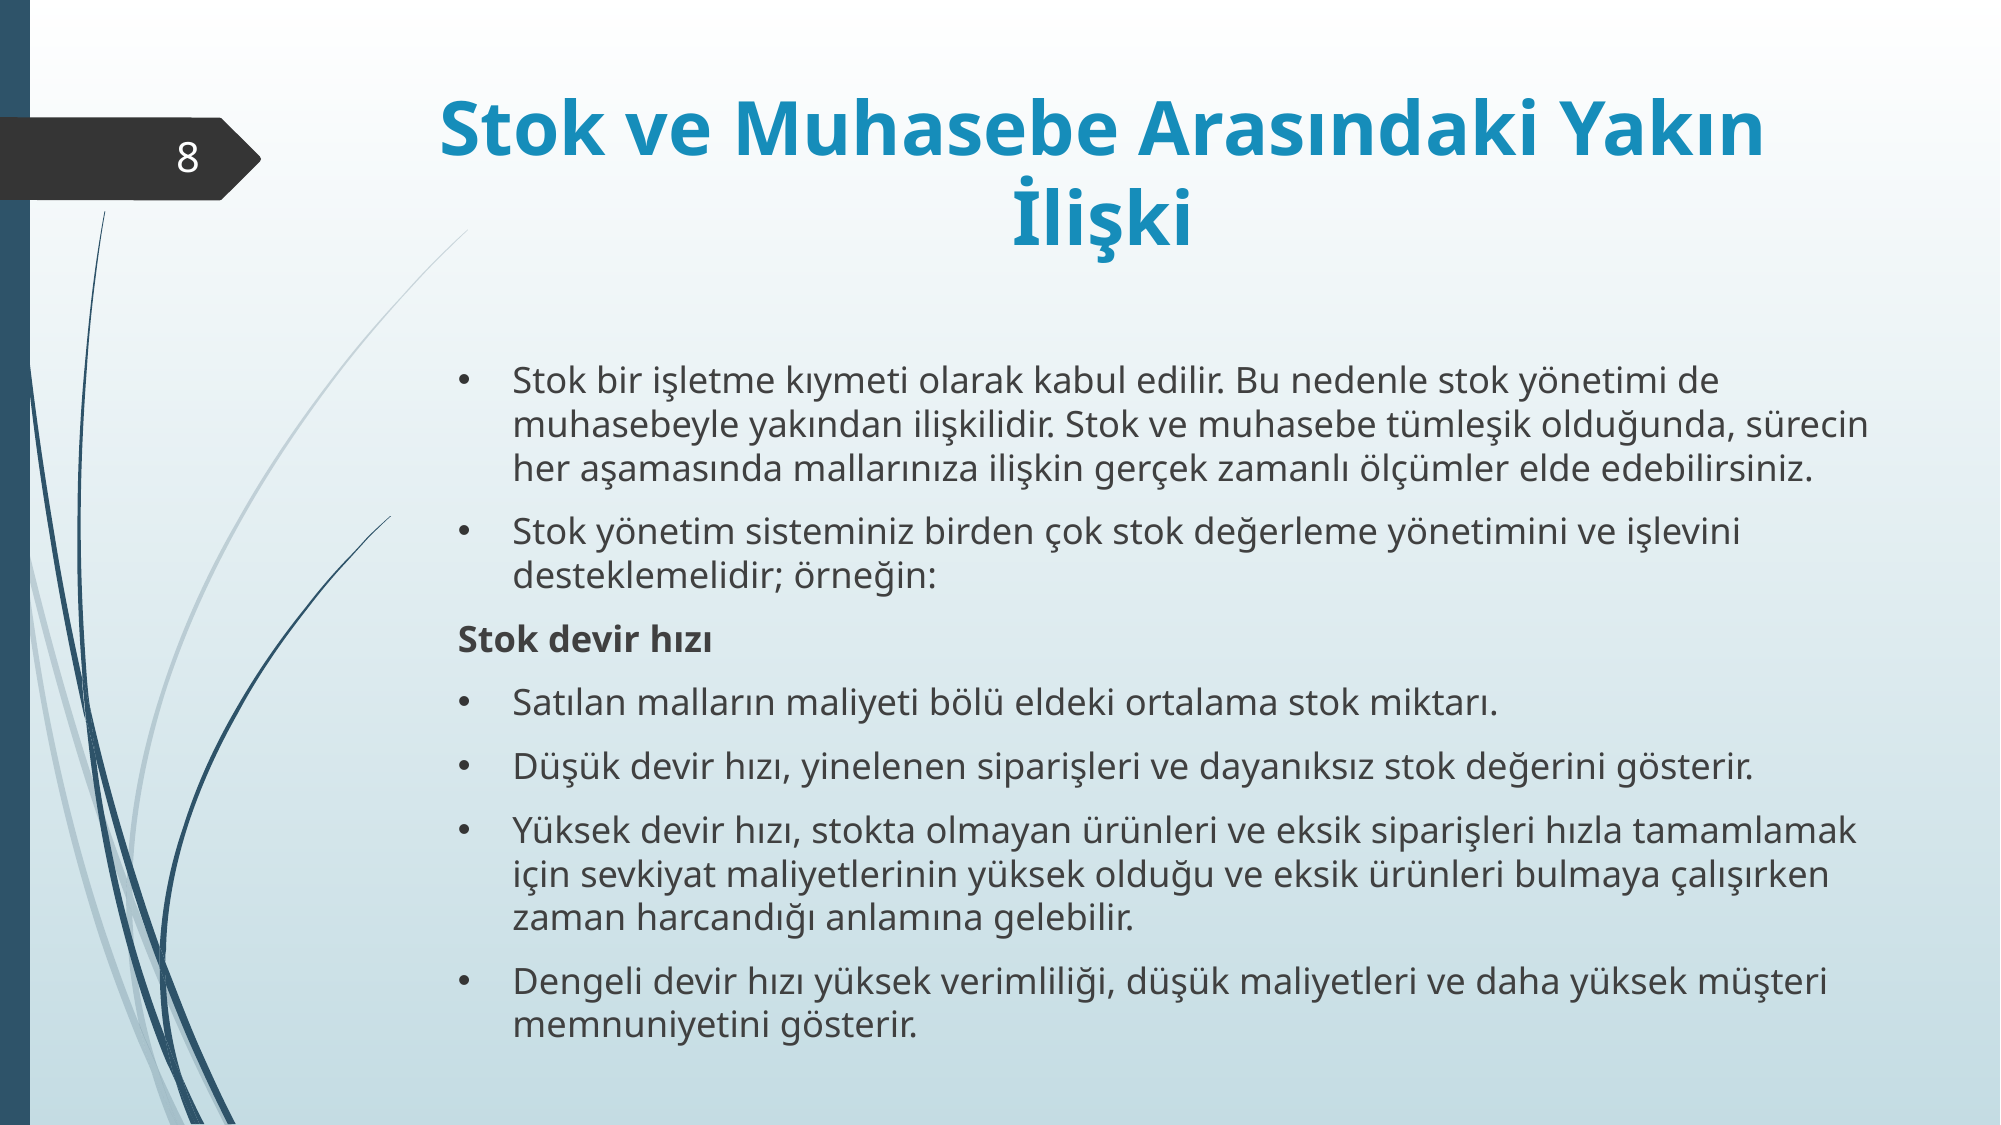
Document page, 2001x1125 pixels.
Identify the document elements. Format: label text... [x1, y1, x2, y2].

list Stok bir işletme kıymeti olarak kabul edilir. Bu nedenle stok yönetimi de muhasebeyle yakından ilişkilidir. Stok ve muhasebe tümleşik olduğunda, sürecin her aşamasında mallarınıza ilişkin gerçek zamanlı ölçümler elde edebilirsiniz.​ Stok yönetim sisteminiz birden çok stok değerleme yönetimini ve işlevini desteklemelidir; örneğin:​​ Stok devir hızı​ Satılan malların maliyeti bölü eldeki ortalama stok miktarı.​​ Düşük devir hızı, yinelenen siparişleri ve dayanıksız stok değerini gösterir.​​ Yüksek devir hızı, stokta olmayan ürünleri ve eksik siparişleri hızla tamamlamak için sevkiyat maliyetlerinin yüksek olduğu ve eksik ürünleri bulmaya çalışırken zaman harcandığı anlamına gelebilir.​​ Dengeli devir hızı yüksek verimliliği, düşük maliyetleri ve daha yüksek müşteri memnuniyetini gösterir.​ [424, 350, 1888, 1091]
title Stok ve Muhasebe Arasındaki Yakın İlişki​ [372, 72, 1835, 283]
slide_number 8 [87, 129, 216, 190]
